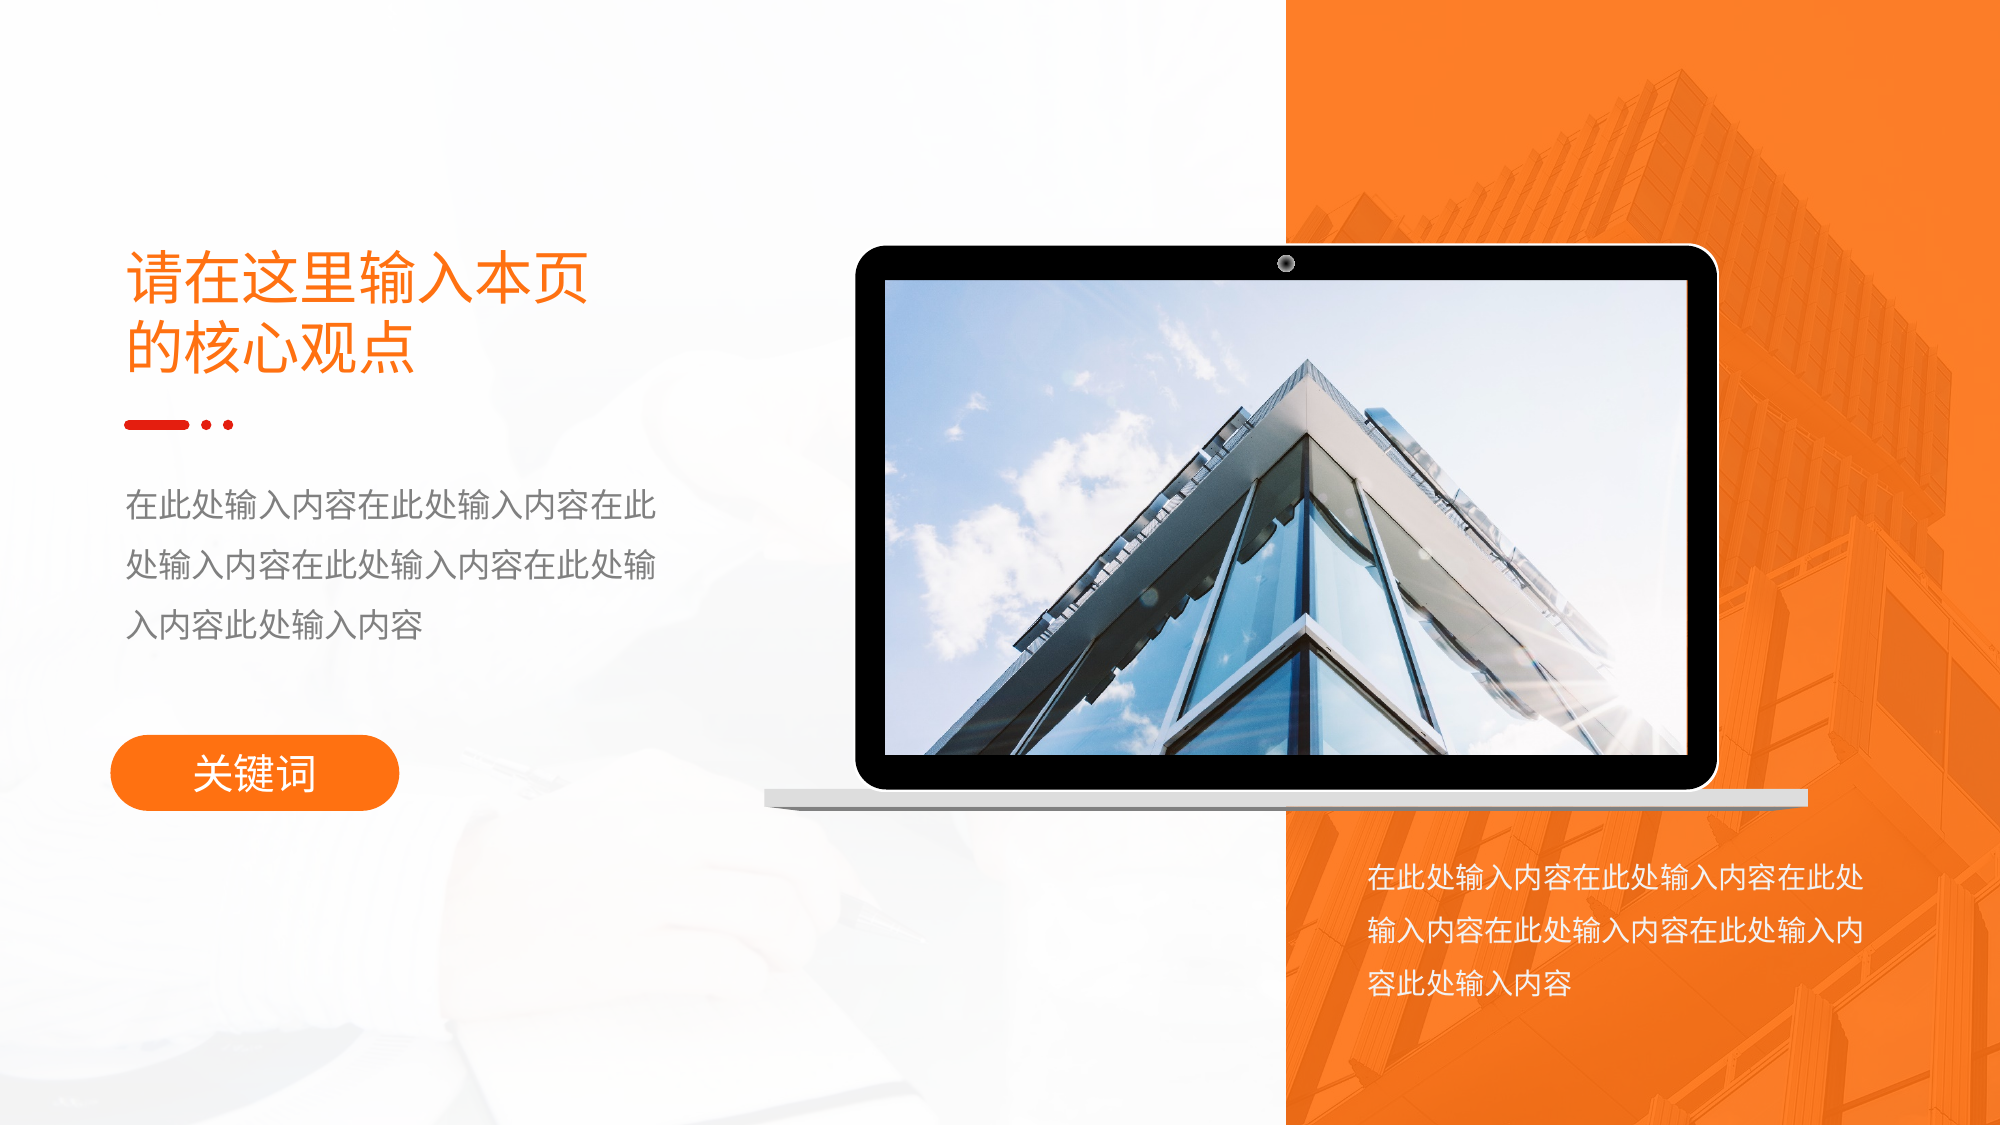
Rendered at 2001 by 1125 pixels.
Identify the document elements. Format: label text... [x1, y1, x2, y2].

text_box 在此处输入内容在此处输入内容在此处输入内容在此处输入内容在此处输入内容此处输入内容 [110, 457, 691, 724]
text_box 关键词 [109, 733, 401, 812]
text_box [1285, 0, 2000, 1125]
text_box 在此处输入内容在此处输入内容在此处输入内容在此处输入内容在此处输入内容此处输入内容 [1353, 834, 1894, 1102]
text_box 请在这里输入本页的核心观点 [110, 233, 638, 389]
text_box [764, 788, 1808, 811]
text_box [853, 243, 1720, 792]
